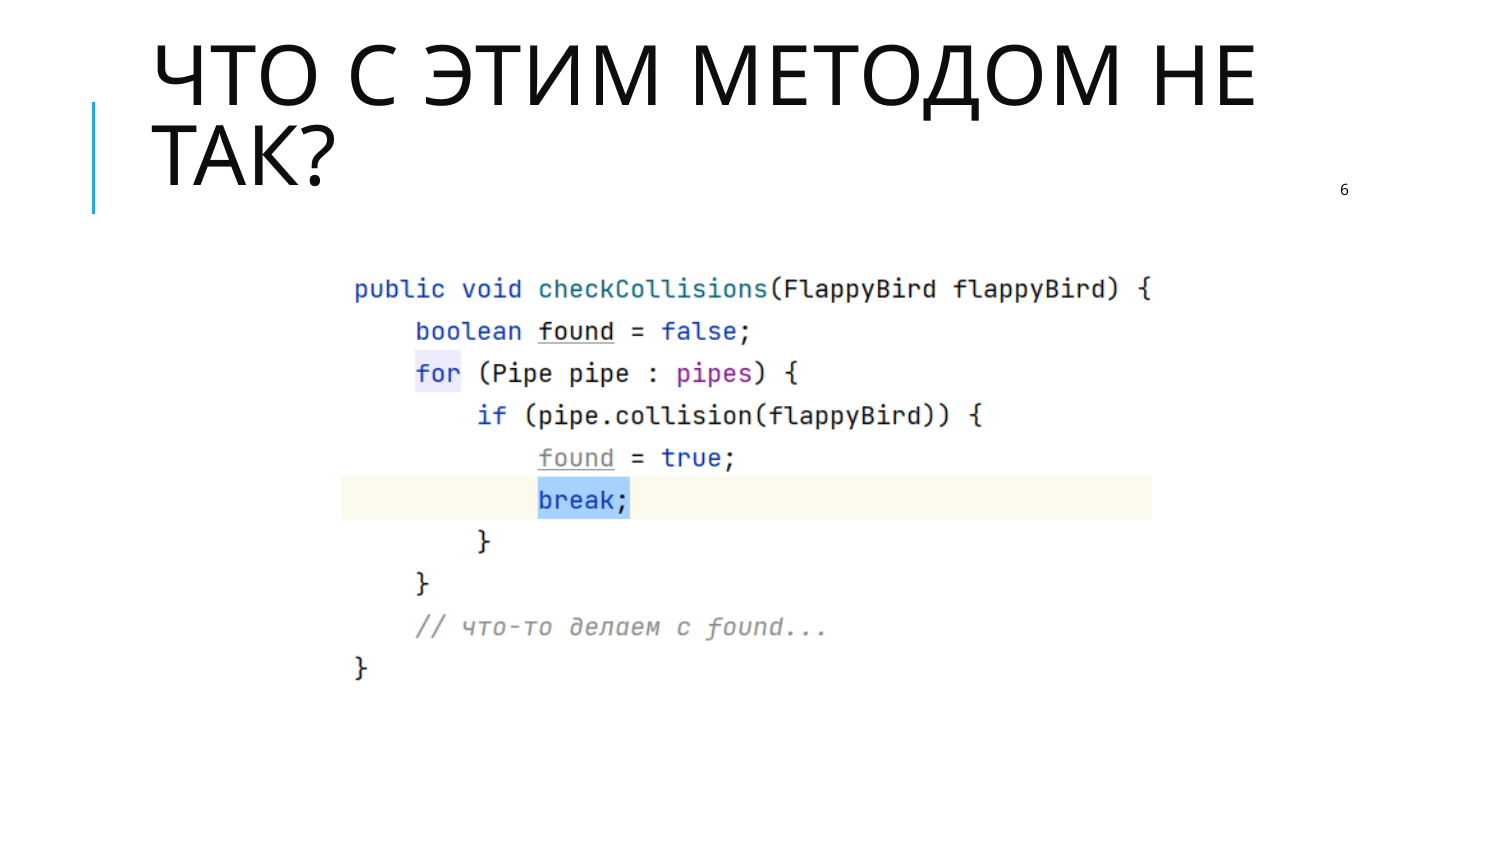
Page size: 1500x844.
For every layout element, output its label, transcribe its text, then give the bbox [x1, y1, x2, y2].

slide_number 6 [1273, 106, 1364, 217]
picture [307, 268, 1180, 756]
title Что с этим методом не так? [135, 106, 1273, 217]
